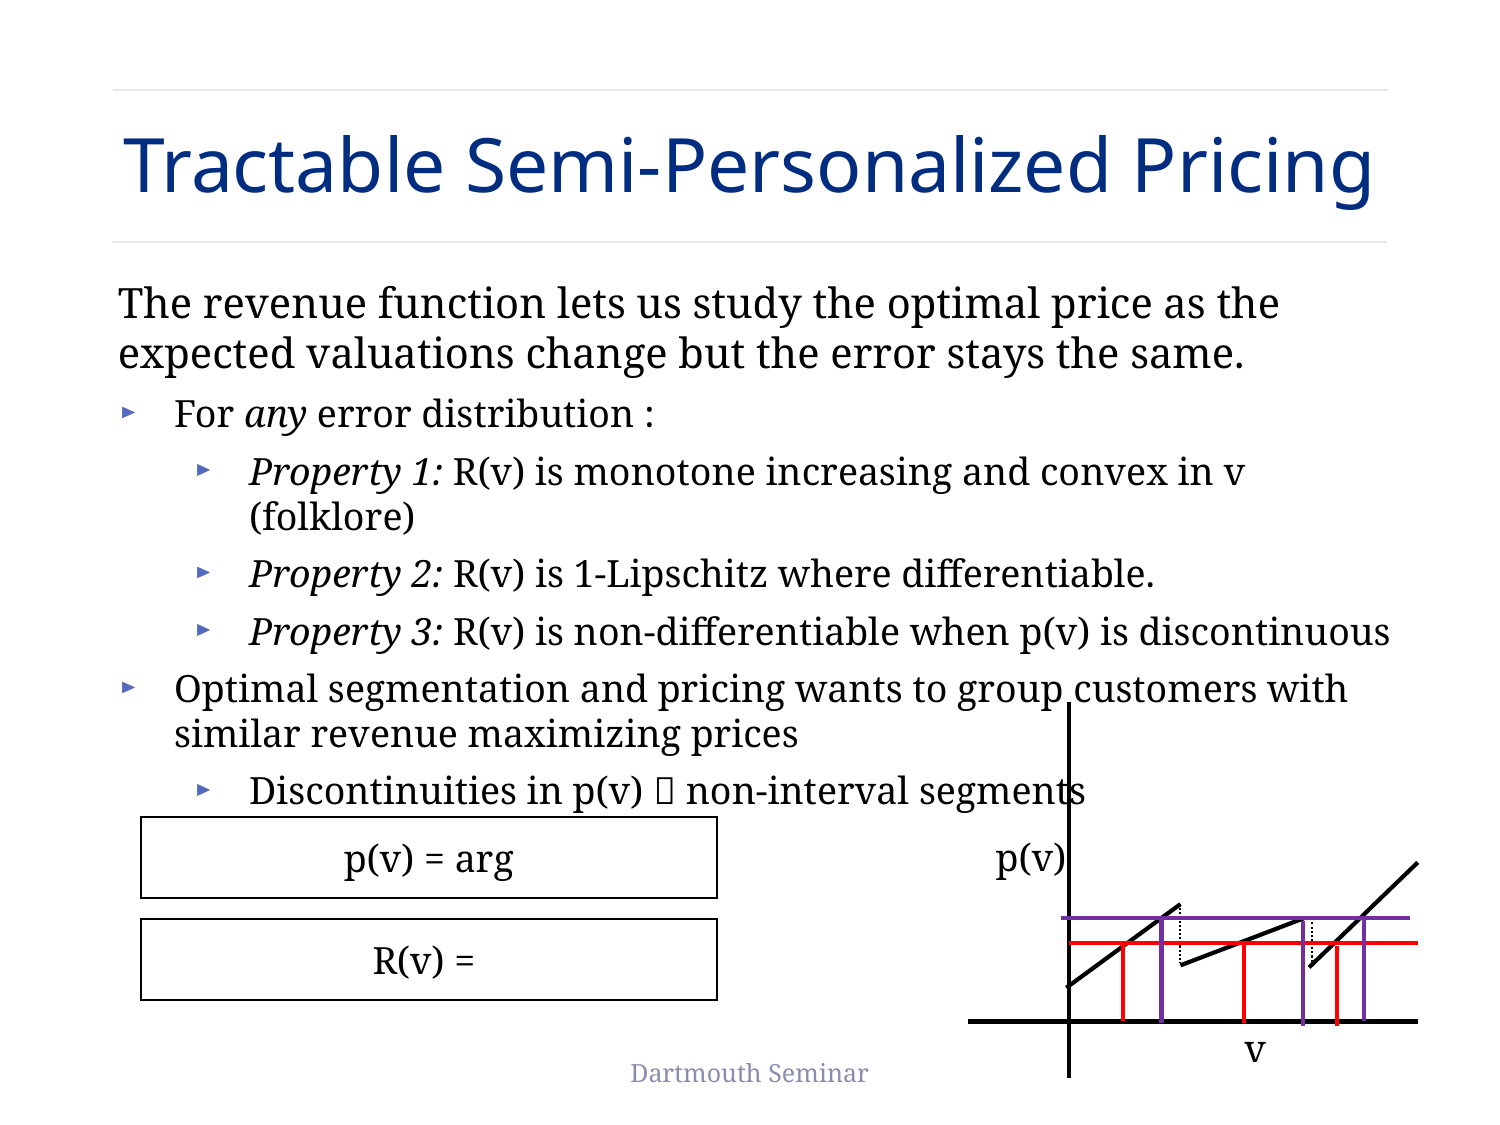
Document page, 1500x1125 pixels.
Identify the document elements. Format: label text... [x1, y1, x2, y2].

picture [192, 776, 221, 804]
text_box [140, 934, 718, 1000]
picture [192, 456, 221, 484]
footer Dartmouth Seminar [440, 1042, 1060, 1103]
picture [192, 616, 221, 644]
picture [192, 559, 221, 586]
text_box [948, 701, 1418, 1102]
title Tractable Semi-Personalized Pricing [103, 59, 1397, 278]
picture [117, 674, 146, 701]
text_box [140, 816, 718, 934]
picture [117, 399, 146, 426]
